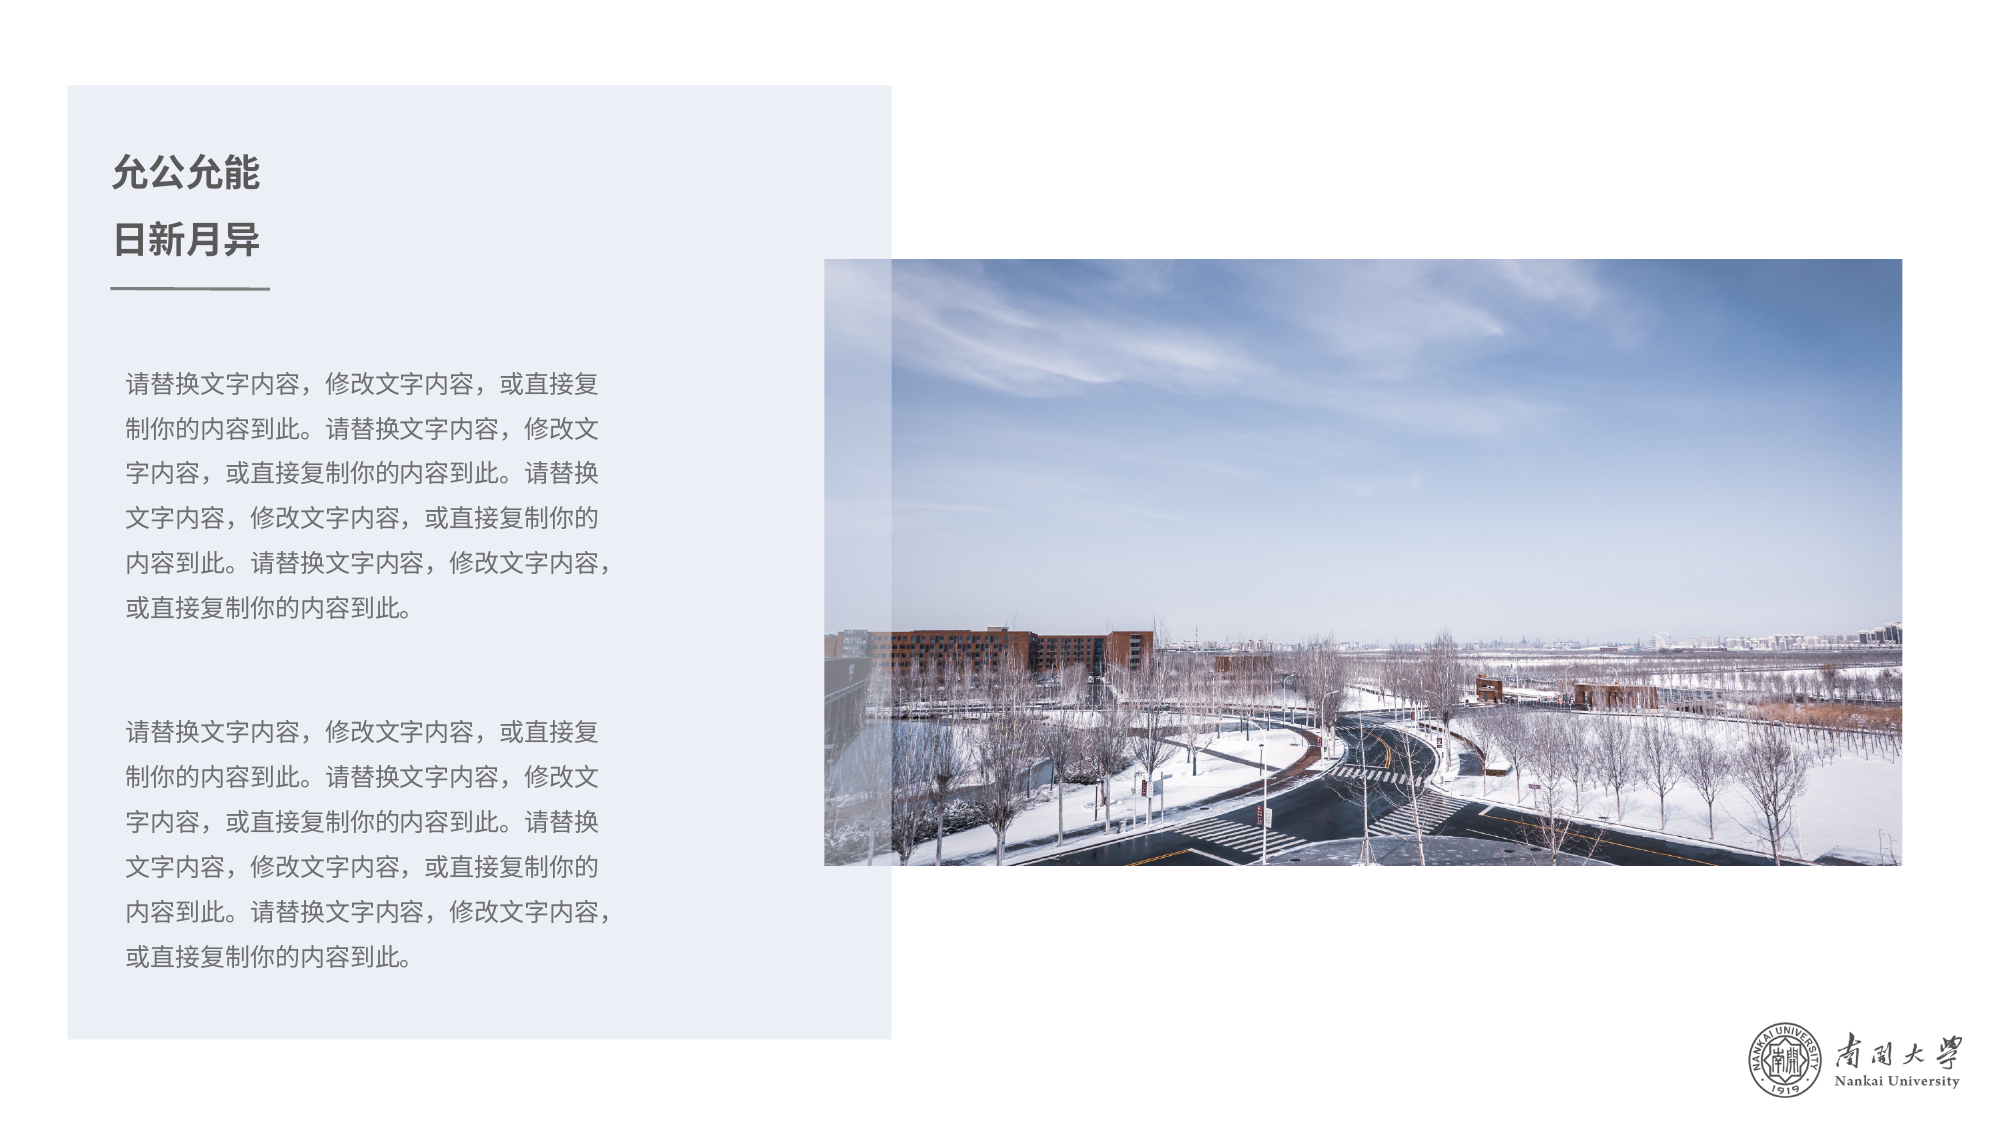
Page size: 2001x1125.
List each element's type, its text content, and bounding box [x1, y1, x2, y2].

picture [1748, 1021, 1962, 1098]
text_box 请替换文字内容，修改文字内容，或直接复制你的内容到此。请替换文字内容，修改文字内容，或直接复制你的内容到此。请替换文字内容，修改文字内容，或直接复制你的内容到此。请替换文字内容，修改文字内容，或直接复制你的内容到此。 [110, 694, 621, 979]
text_box 允公允能 日新月异 [96, 118, 537, 269]
text_box 请替换文字内容，修改文字内容，或直接复制你的内容到此。请替换文字内容，修改文字内容，或直接复制你的内容到此。请替换文字内容，修改文字内容，或直接复制你的内容到此。请替换文字内容，修改文字内容，或直接复制你的内容到此。 [110, 345, 621, 660]
picture [824, 259, 1903, 866]
text_box [66, 84, 893, 1041]
